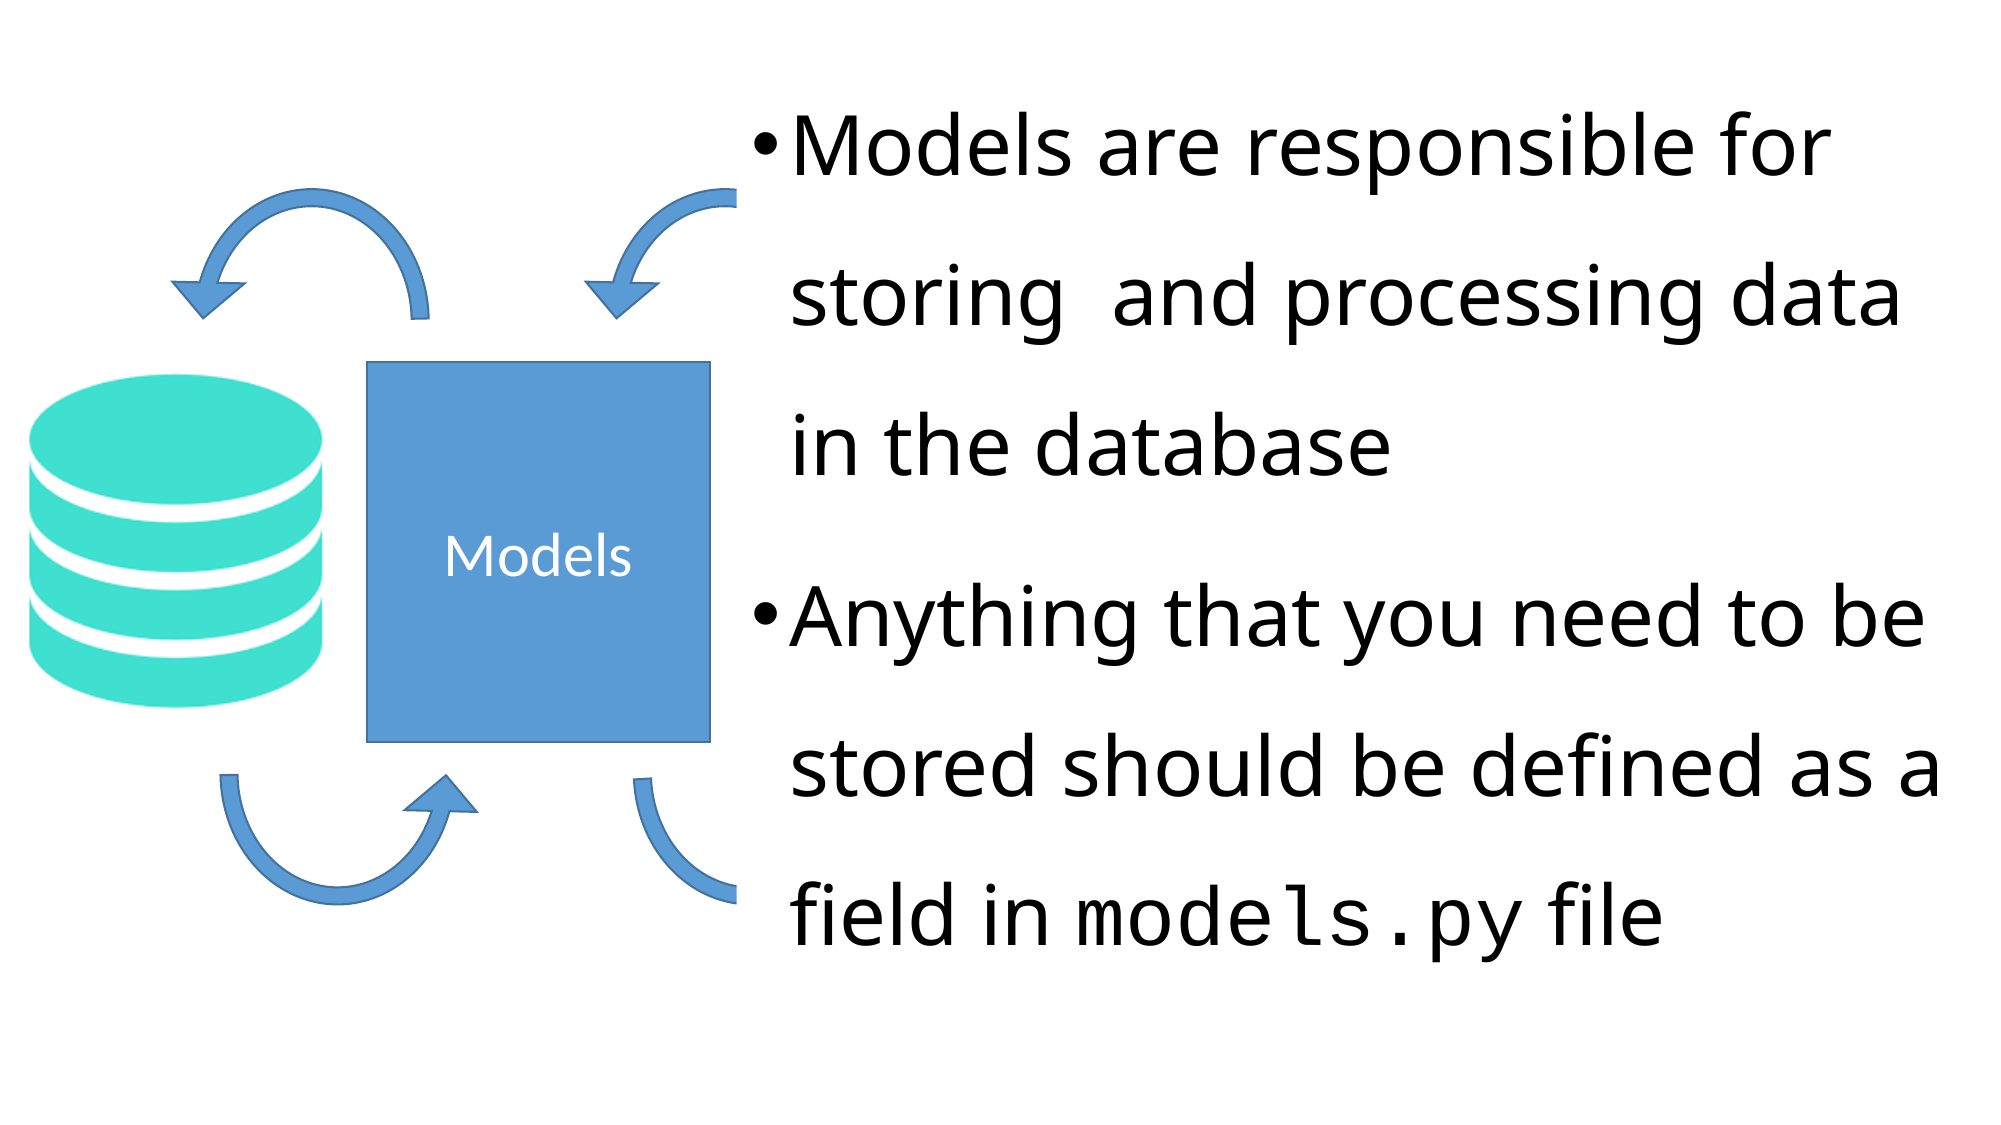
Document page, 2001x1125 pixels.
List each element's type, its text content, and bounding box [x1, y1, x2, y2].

picture [1496, 310, 2000, 815]
list Models are responsible for storing and processing data in the database Anything that you need to be stored should be defined as a field in models.py file [736, 34, 2000, 1091]
text_box [219, 773, 480, 906]
text_box Models [366, 361, 711, 743]
picture [0, 372, 352, 724]
text_box [170, 188, 430, 320]
text_box [583, 188, 736, 320]
text_box [632, 777, 736, 905]
